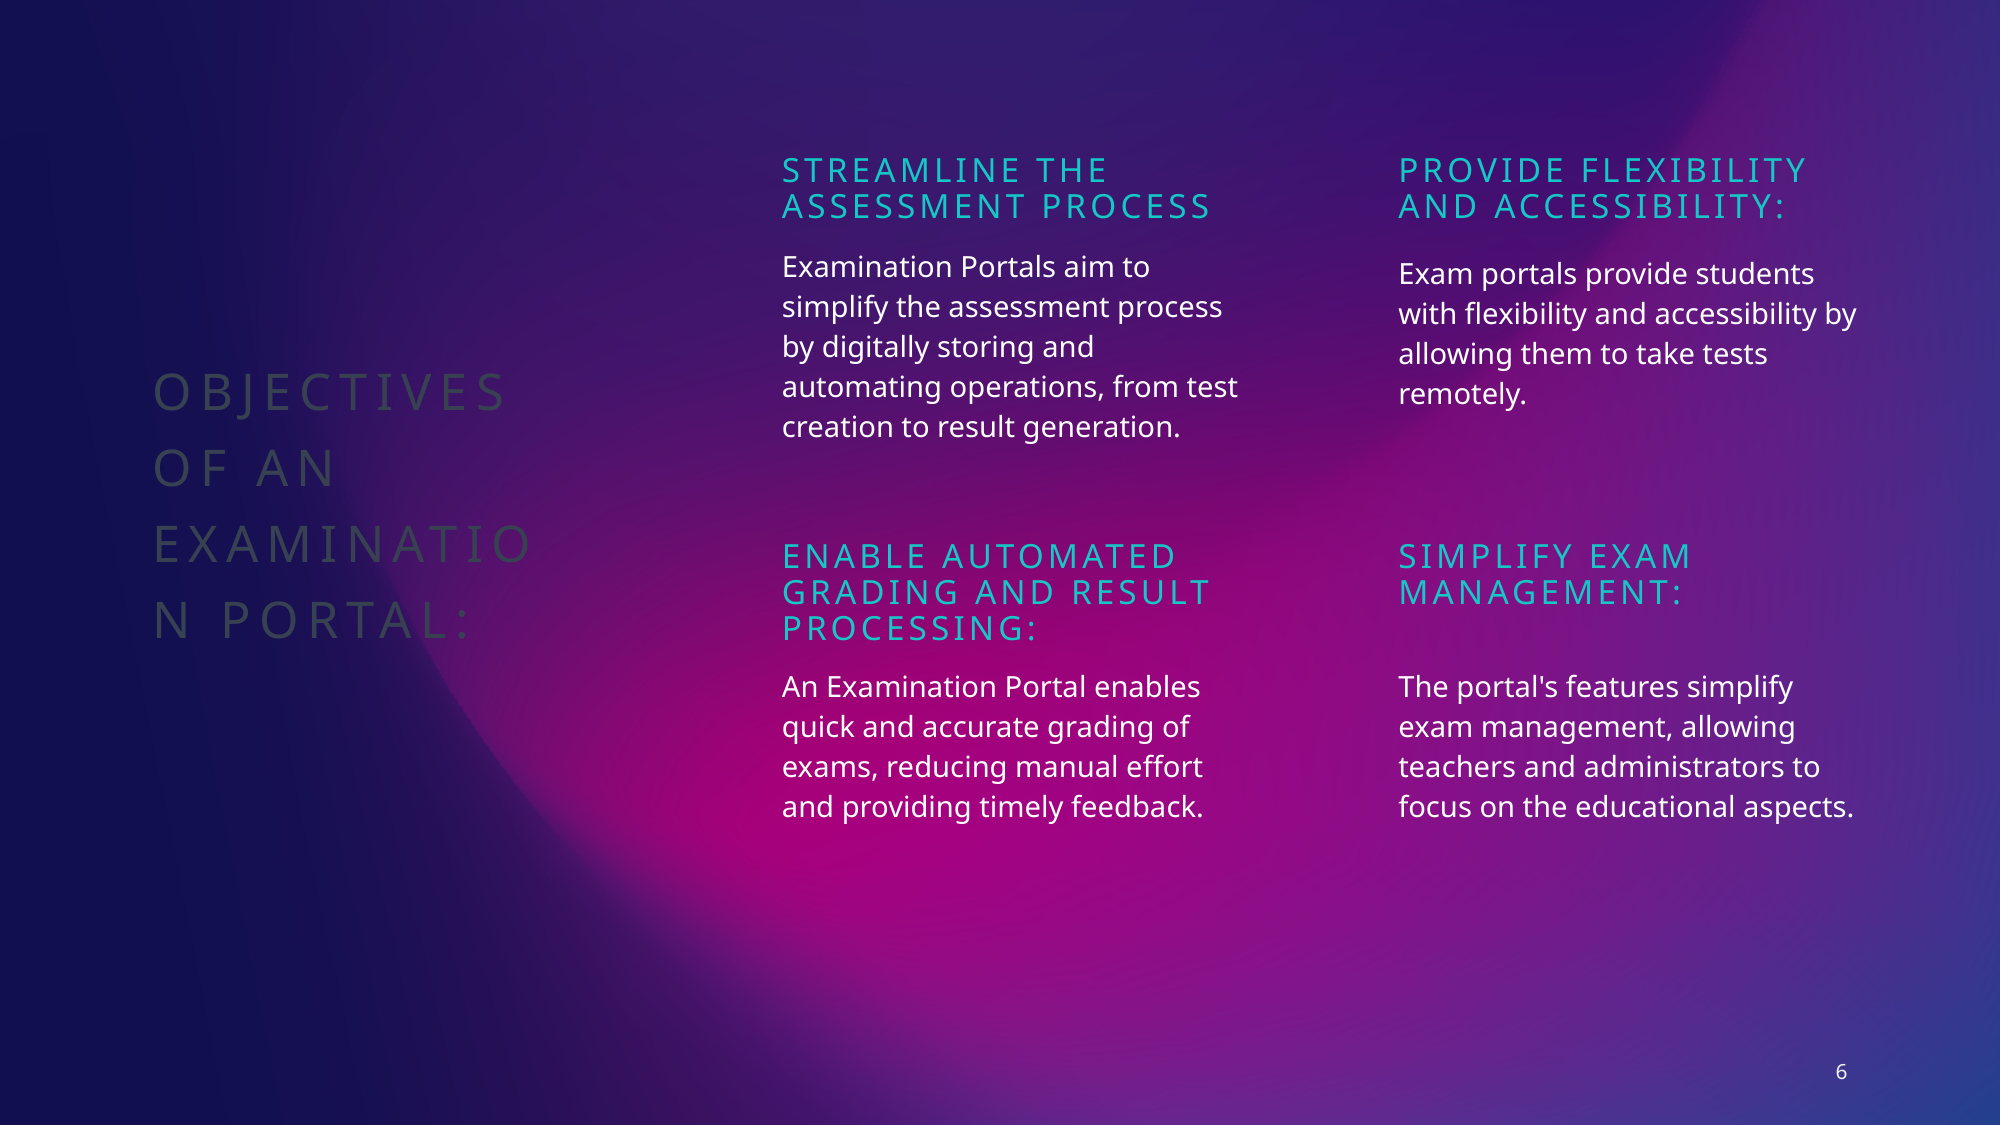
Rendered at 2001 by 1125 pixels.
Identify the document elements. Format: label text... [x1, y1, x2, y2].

list Enable Automated Grading and Result Processing: [766, 532, 1260, 656]
slide_number 6 [1412, 1042, 1863, 1103]
list Examination Portals aim to simplify the assessment process by digitally storing and automating operations, from test creation to result generation. [766, 235, 1260, 485]
list Exam portals provide students with flexibility and accessibility by allowing them to take tests remotely. [1383, 242, 1876, 485]
title Objectives of an Examination Portal: [137, 337, 588, 659]
list An Examination Portal enables quick and accurate grading of exams, reducing manual effort and providing timely feedback. [766, 656, 1260, 907]
list Simplify Exam Management: [1383, 532, 1876, 656]
list Streamline the Assessment Process [766, 146, 1260, 235]
list Provide Flexibility and Accessibility: [1383, 146, 1876, 236]
picture [0, 0, 2000, 1125]
list The portal's features simplify exam management, allowing teachers and administrators to focus on the educational aspects. [1383, 656, 1876, 908]
